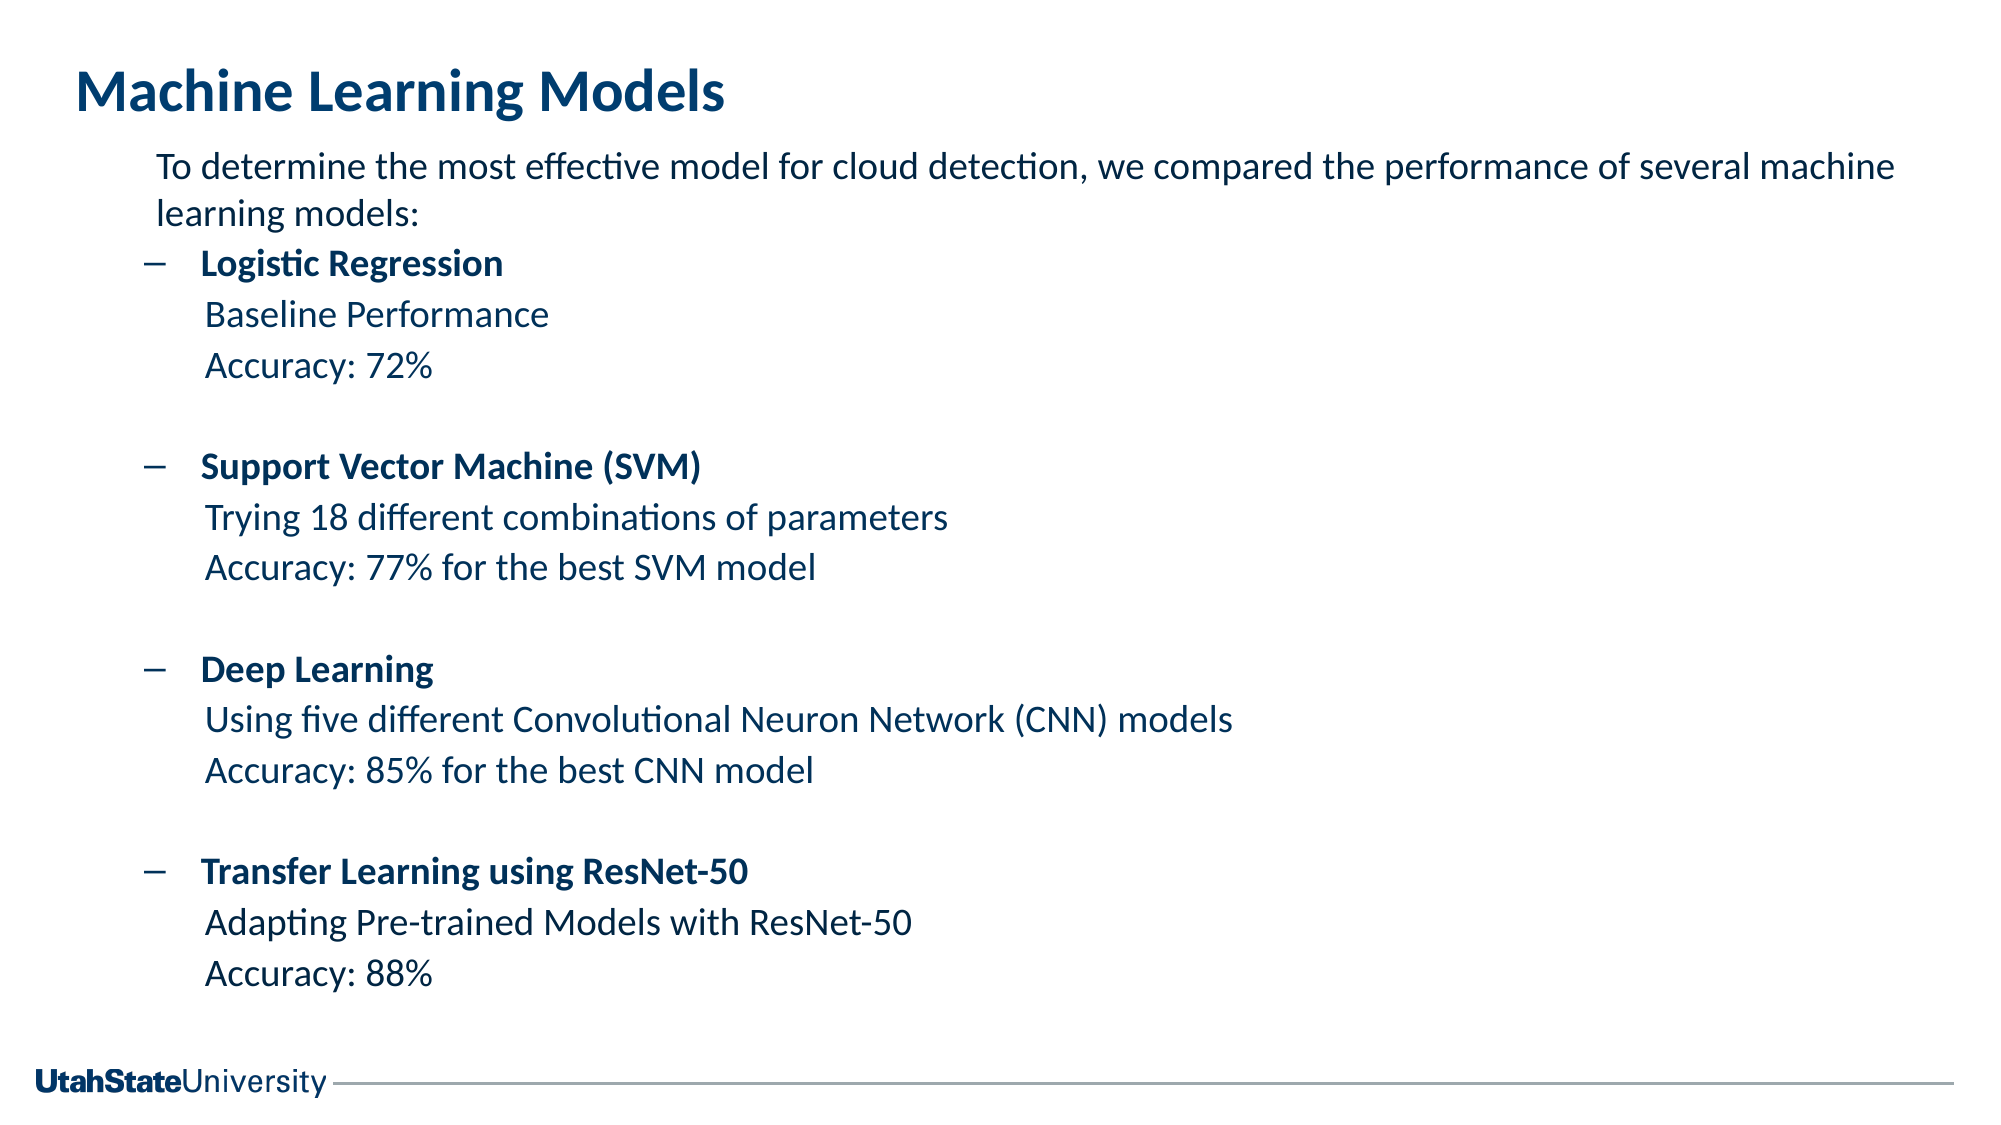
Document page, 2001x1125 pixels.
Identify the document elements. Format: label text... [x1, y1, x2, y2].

title Machine Learning Models [60, 1, 1994, 131]
list To determine the most effective model for cloud detection, we compared the performance of several machine learning models: Logistic Regression Baseline Performance Accuracy: 72% Support Vector Machine (SVM) Trying 18 different combinations of parameters Accuracy: 77% for the best SVM model Deep Learning Using five different Convolutional Neuron Network (CNN) models Accuracy: 85% for the best CNN model Transfer Learning using ResNet-50 Adapting Pre-trained Models with ResNet-50 Accuracy: 88% [63, 132, 1955, 1010]
